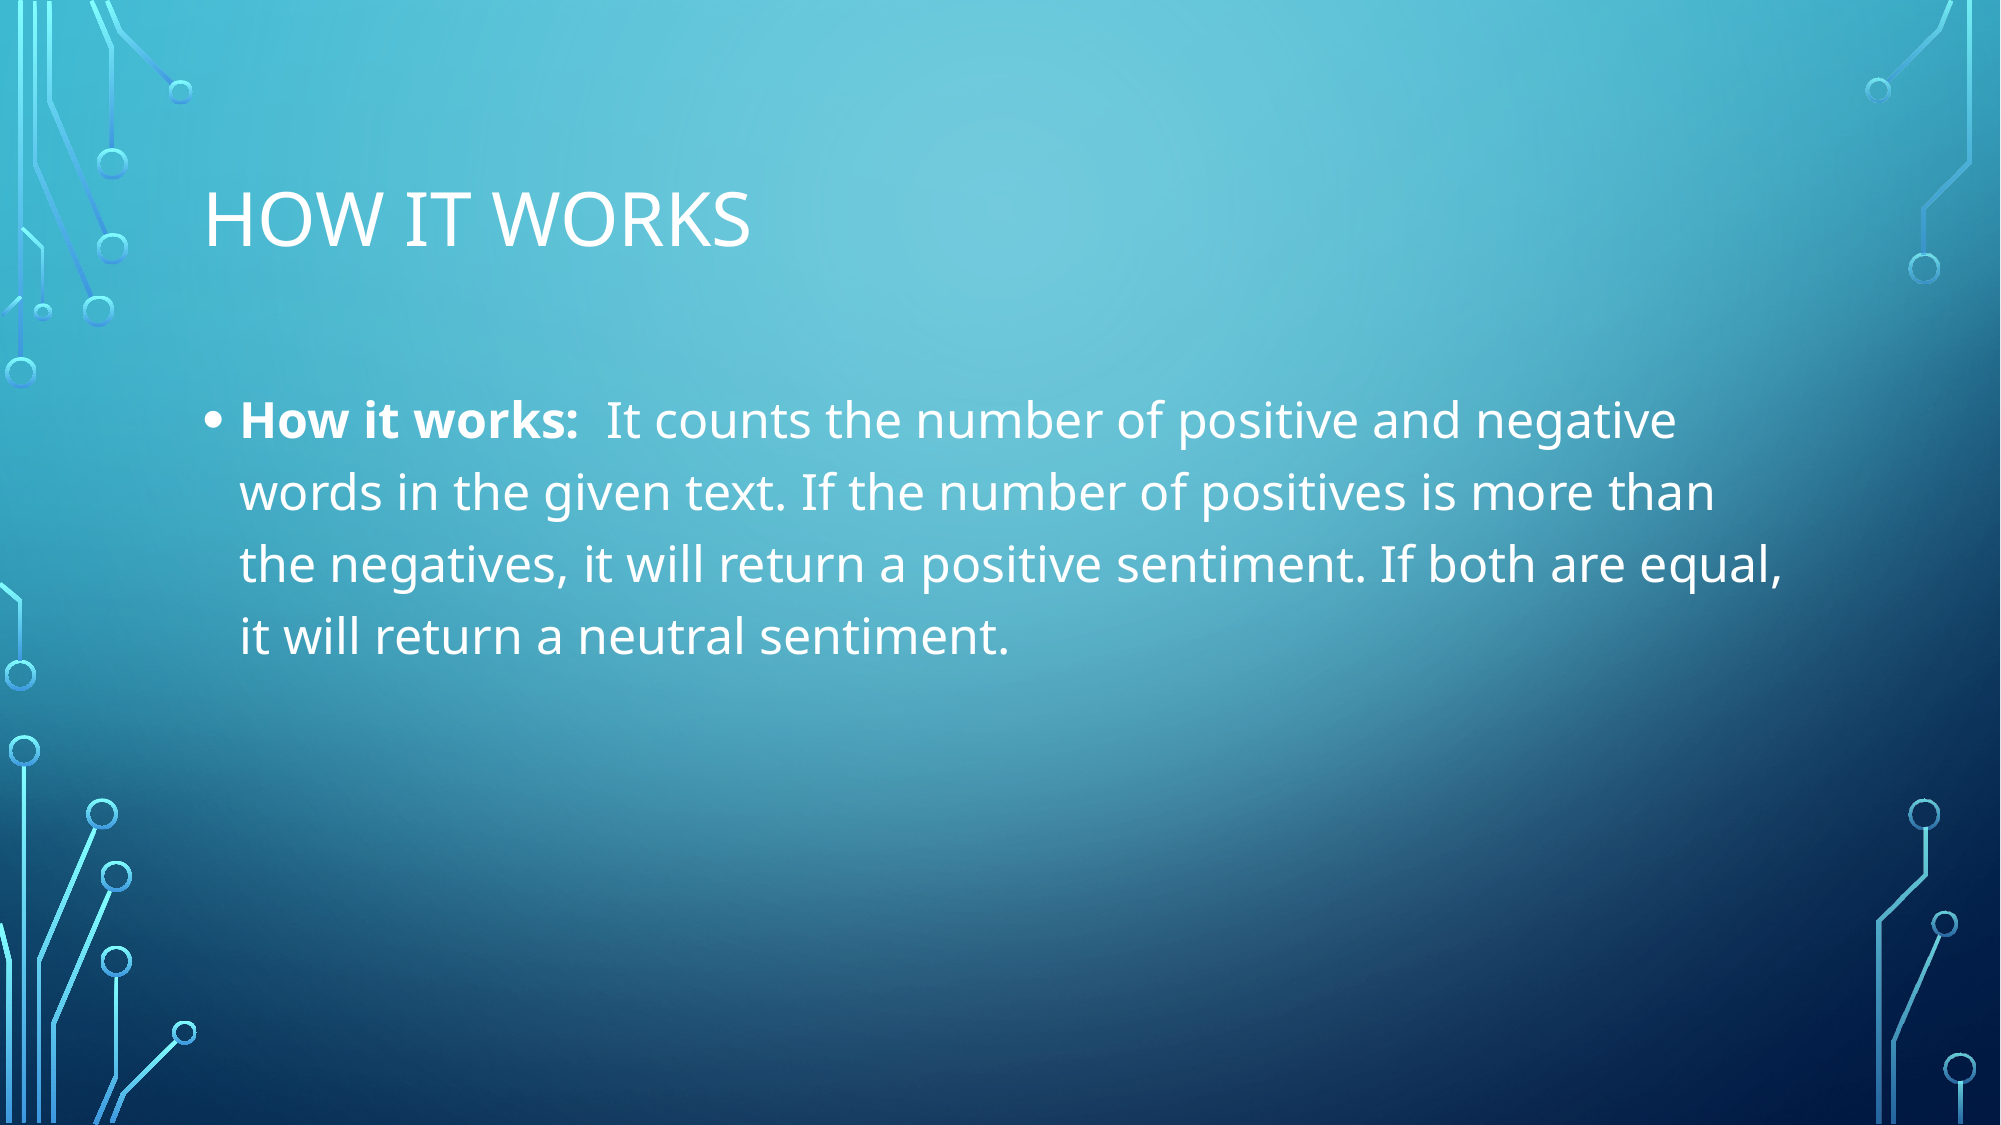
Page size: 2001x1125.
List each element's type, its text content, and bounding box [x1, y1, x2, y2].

list How it works: It counts the number of positive and negative words in the given text. If the number of positives is more than the negatives, it will return a positive sentiment. If both are equal, it will return a neutral sentiment. [187, 369, 1813, 950]
title How it works [187, 101, 1813, 344]
